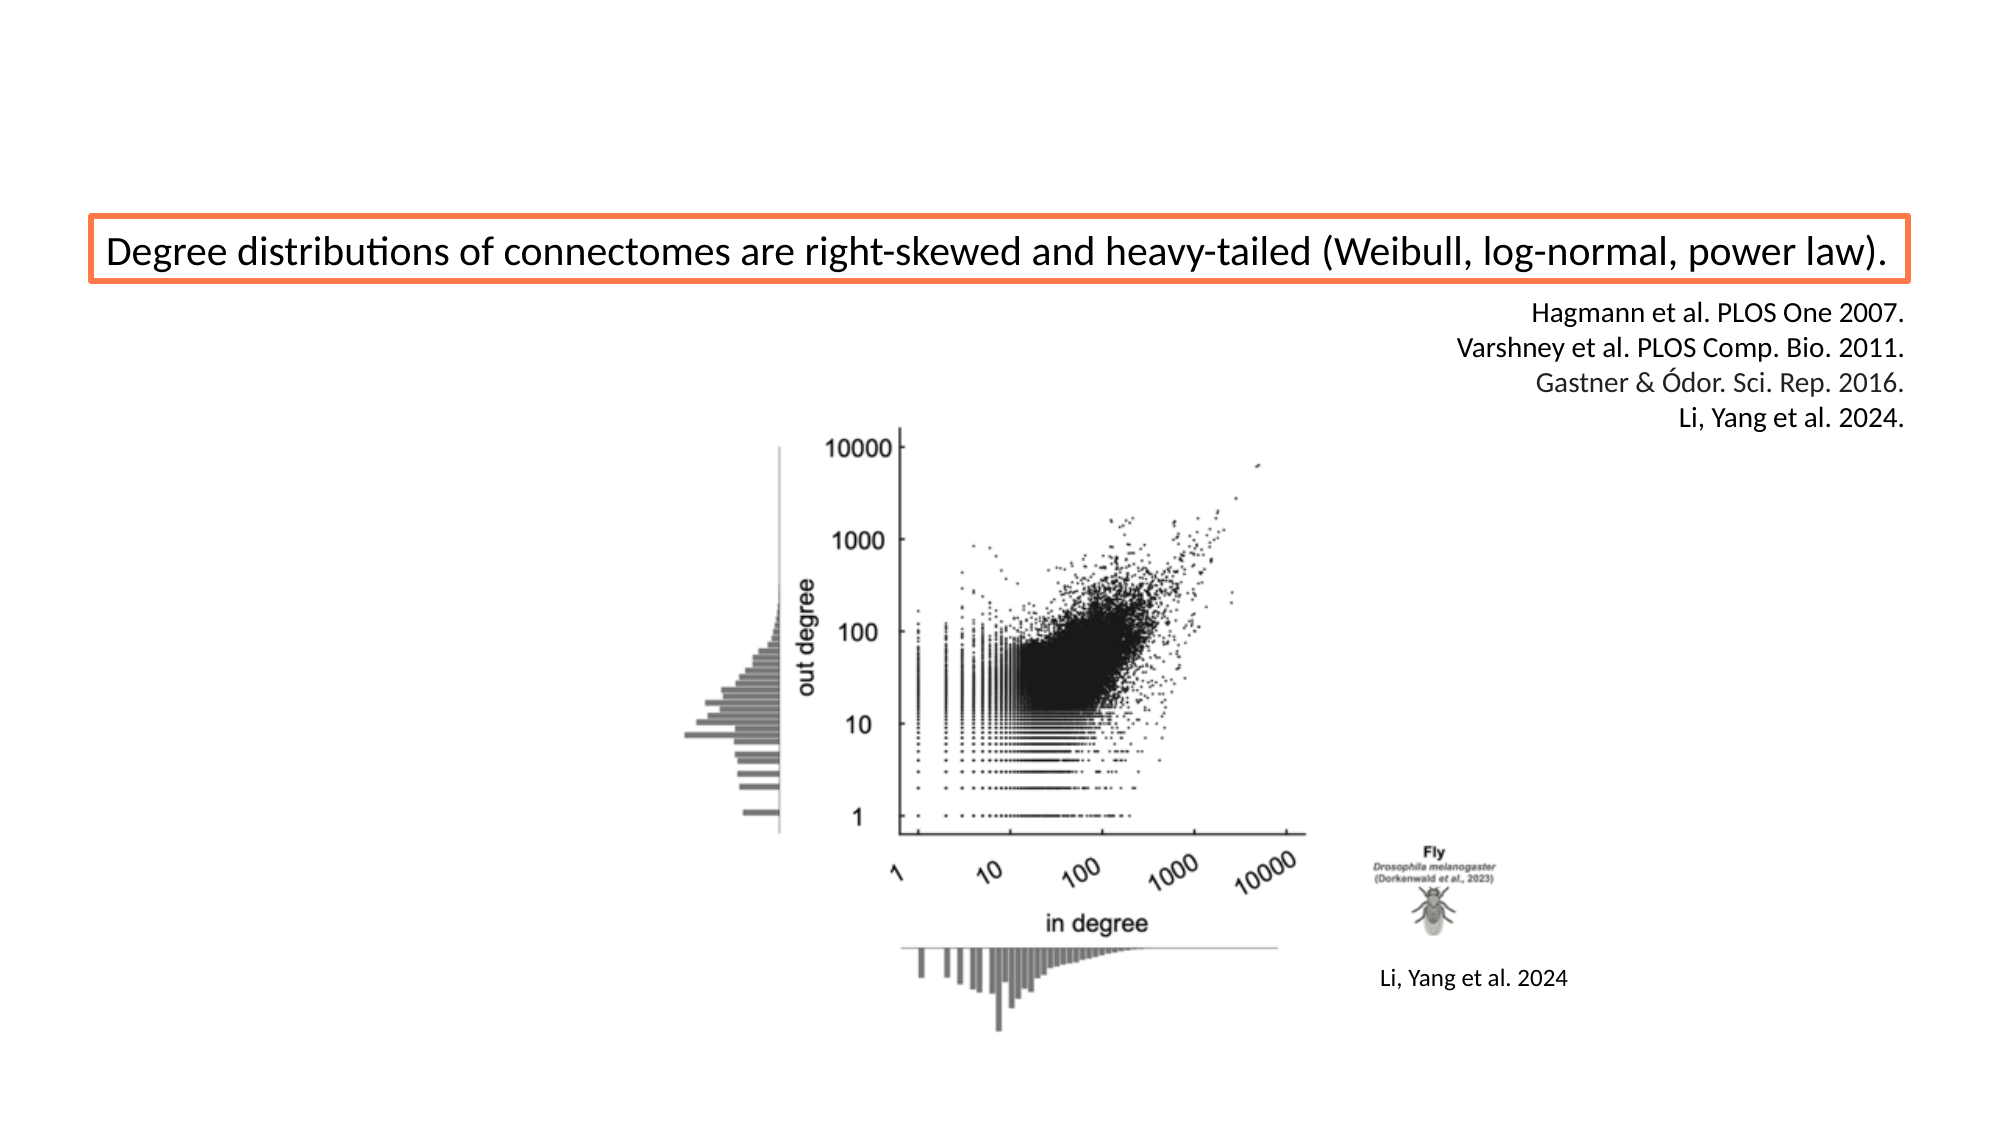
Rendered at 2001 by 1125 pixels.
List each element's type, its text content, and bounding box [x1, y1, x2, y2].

text_box Hagmann et al. PLOS One 2007. Varshney et al. PLOS Comp. Bio. 2011. Gastner & Ódor. Sci. Rep. 2016. Li, Yang et al. 2024. [1441, 286, 1921, 441]
text_box Li, Yang et al. 2024 [1365, 954, 1584, 999]
text_box Degree distributions of connectomes are right-skewed and heavy-tailed (Weibull, log-normal, power law). [91, 216, 1908, 281]
picture [1364, 843, 1505, 939]
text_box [669, 422, 1330, 1040]
